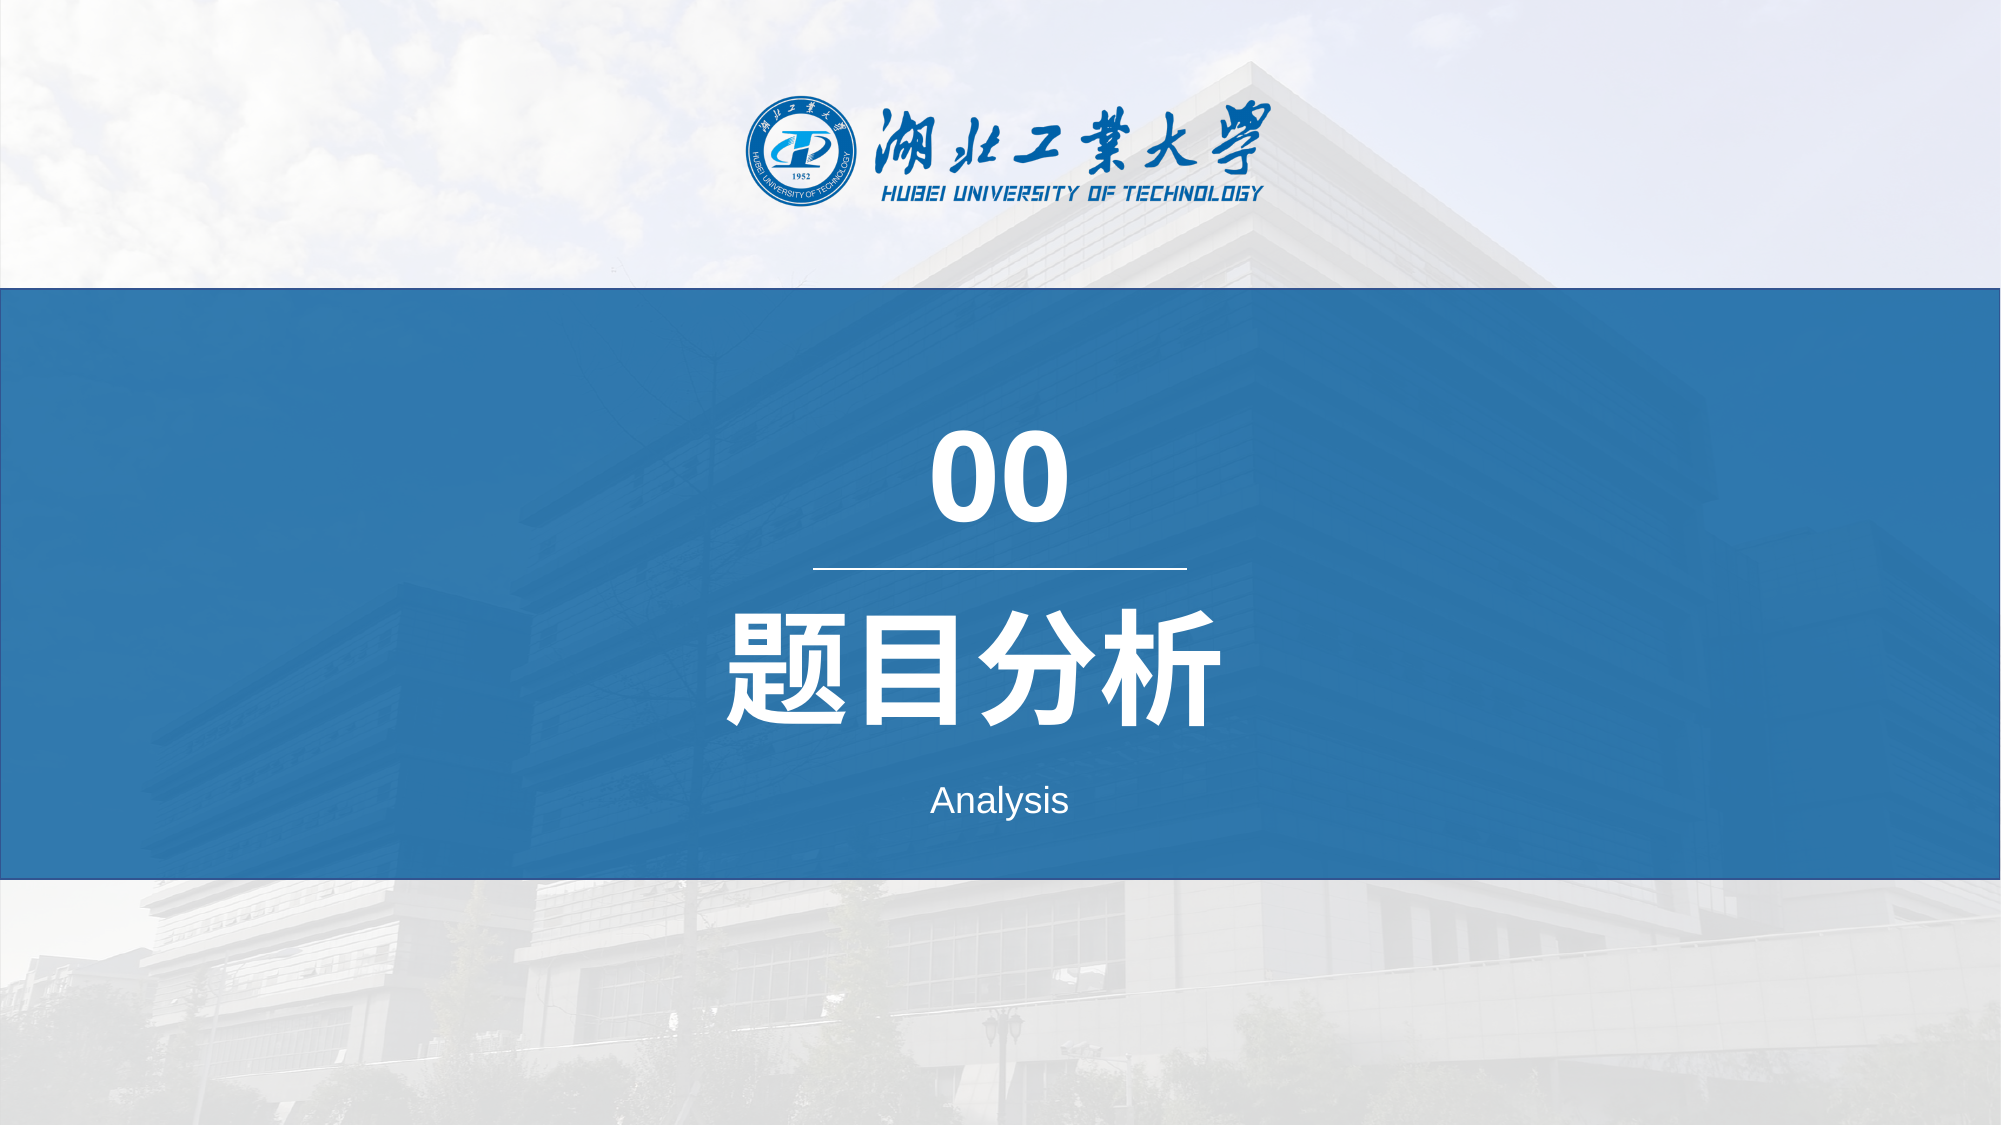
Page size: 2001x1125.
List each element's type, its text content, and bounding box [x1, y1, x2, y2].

list 00 [813, 406, 1187, 582]
list 题目分析 [709, 582, 2000, 749]
picture [644, 0, 1356, 347]
text_box Analysis [915, 768, 1085, 829]
